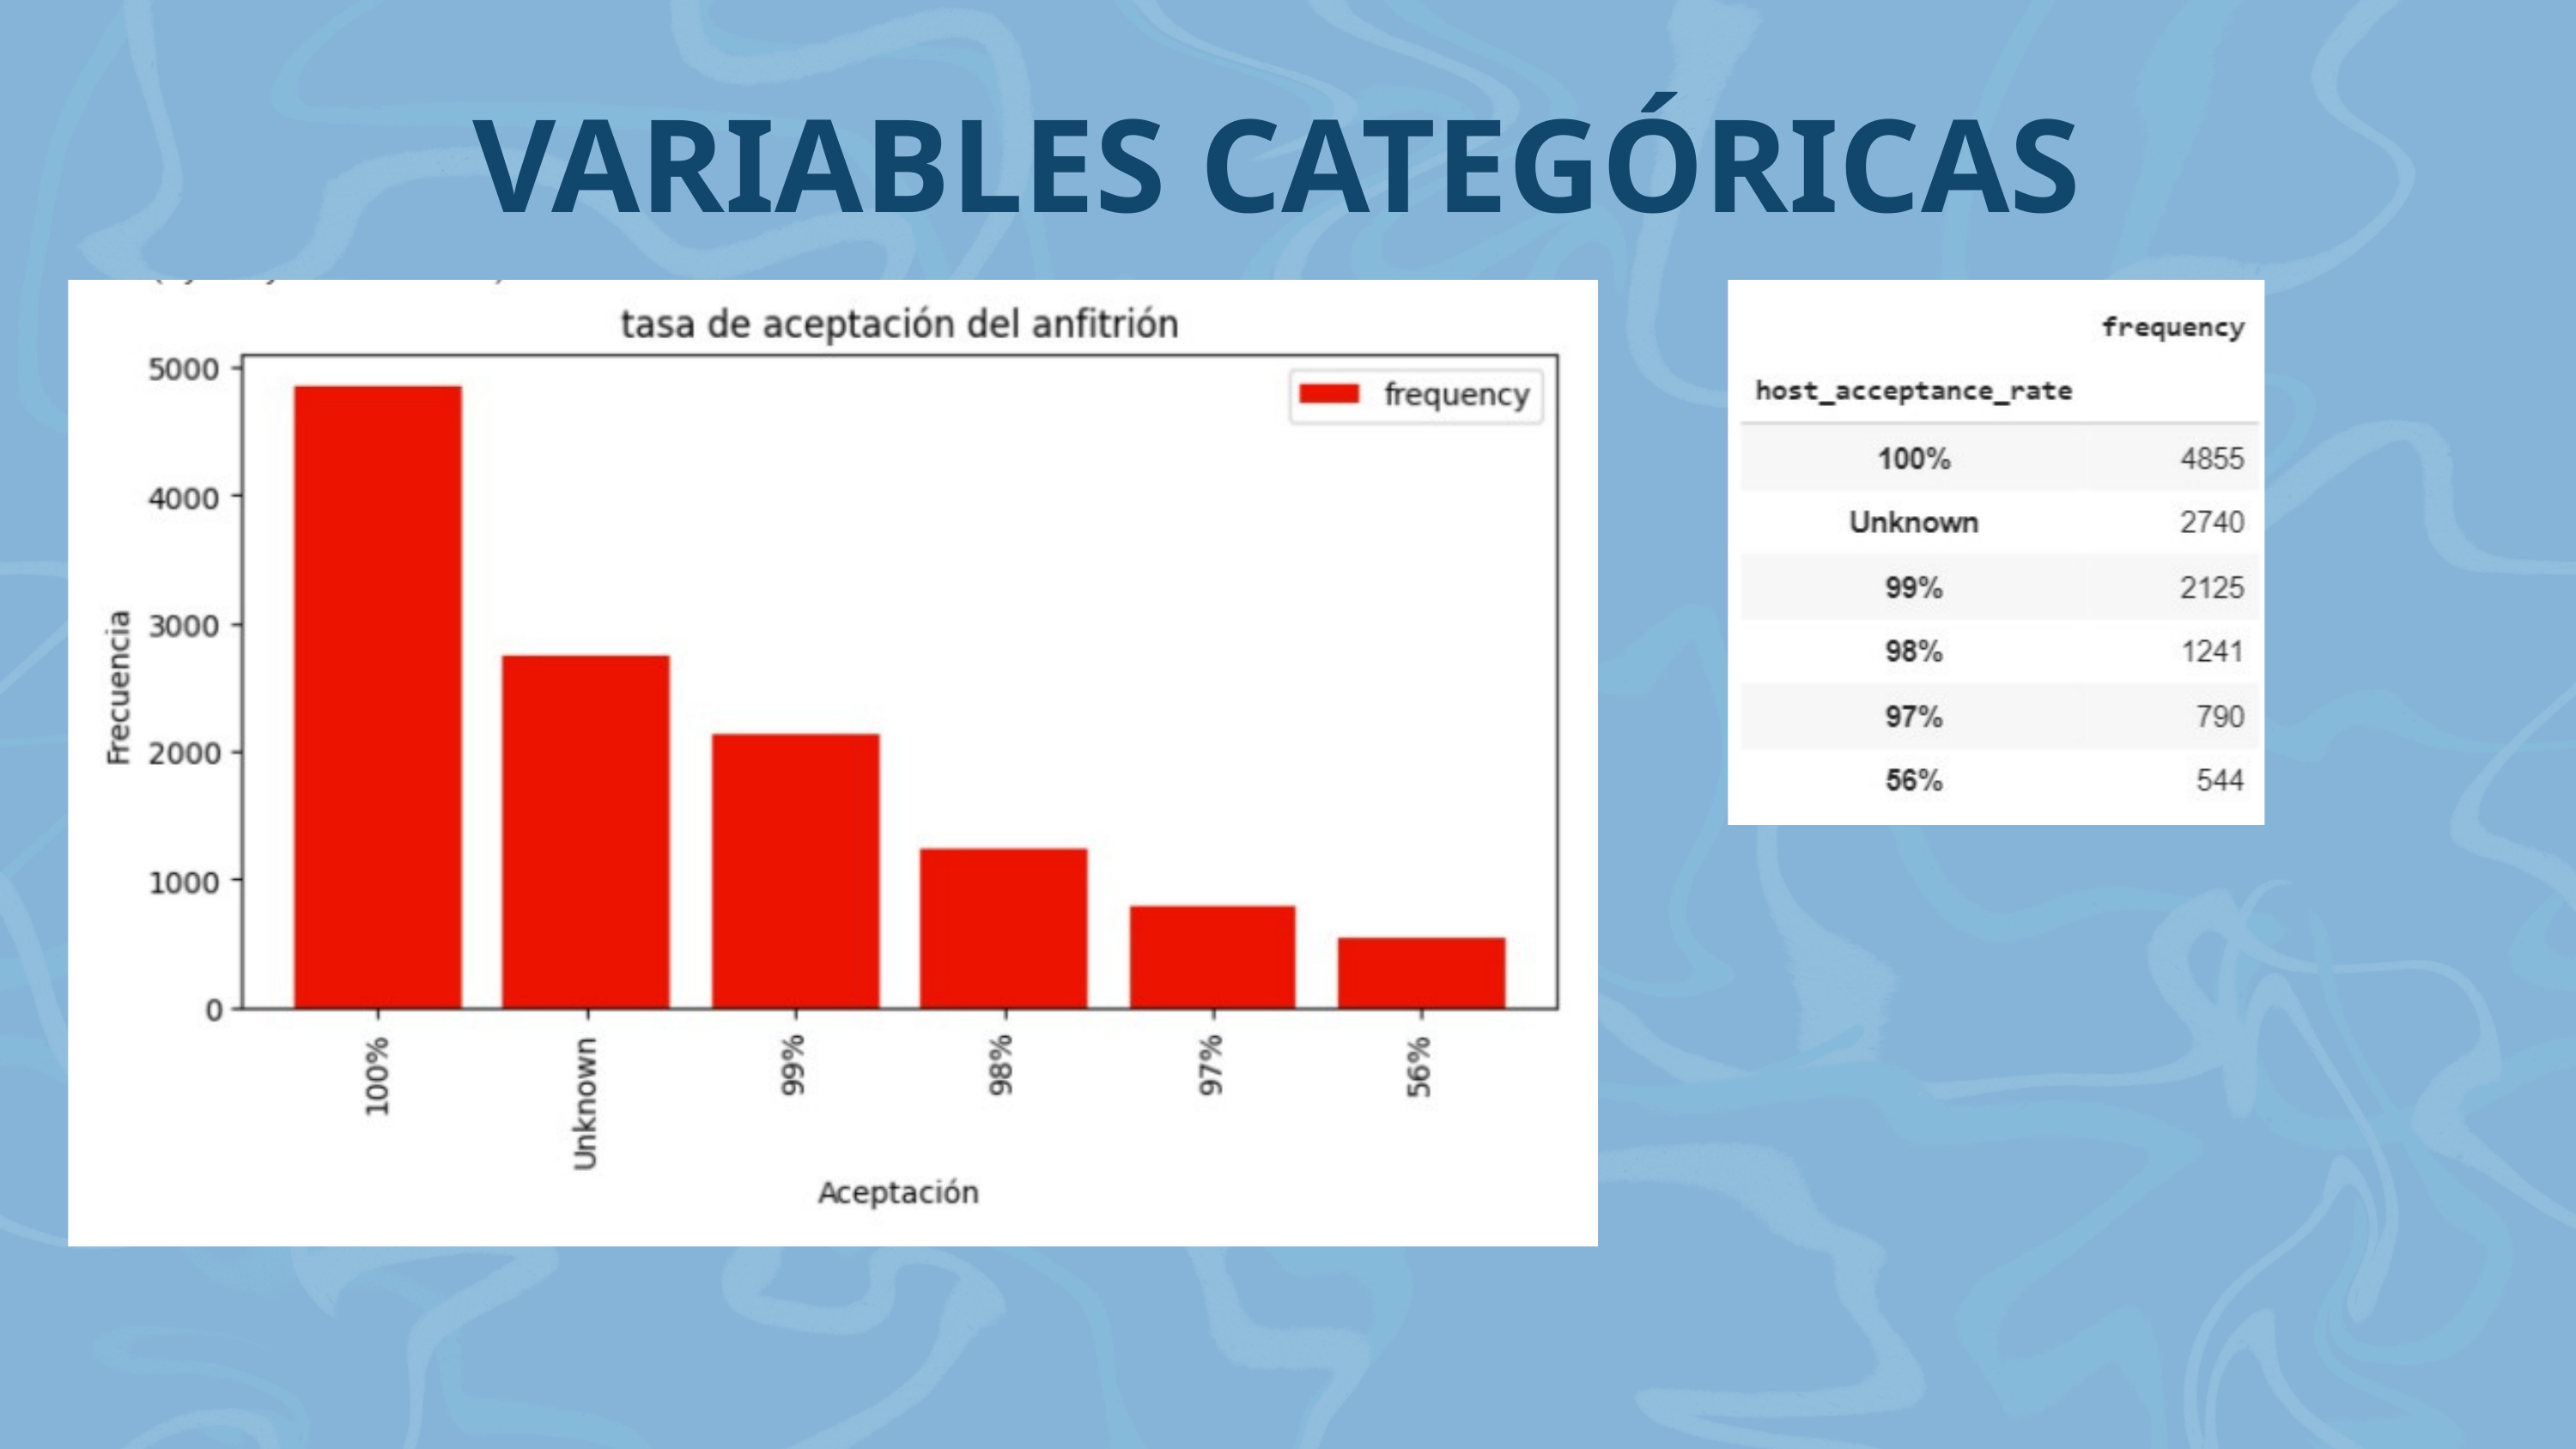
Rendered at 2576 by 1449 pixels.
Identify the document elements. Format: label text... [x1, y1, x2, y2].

text_box [0, 0, 2576, 1449]
text_box VARIABLES CATEGÓRICAS [386, 83, 2235, 239]
text_box [1728, 280, 2265, 825]
text_box [68, 280, 1598, 1246]
